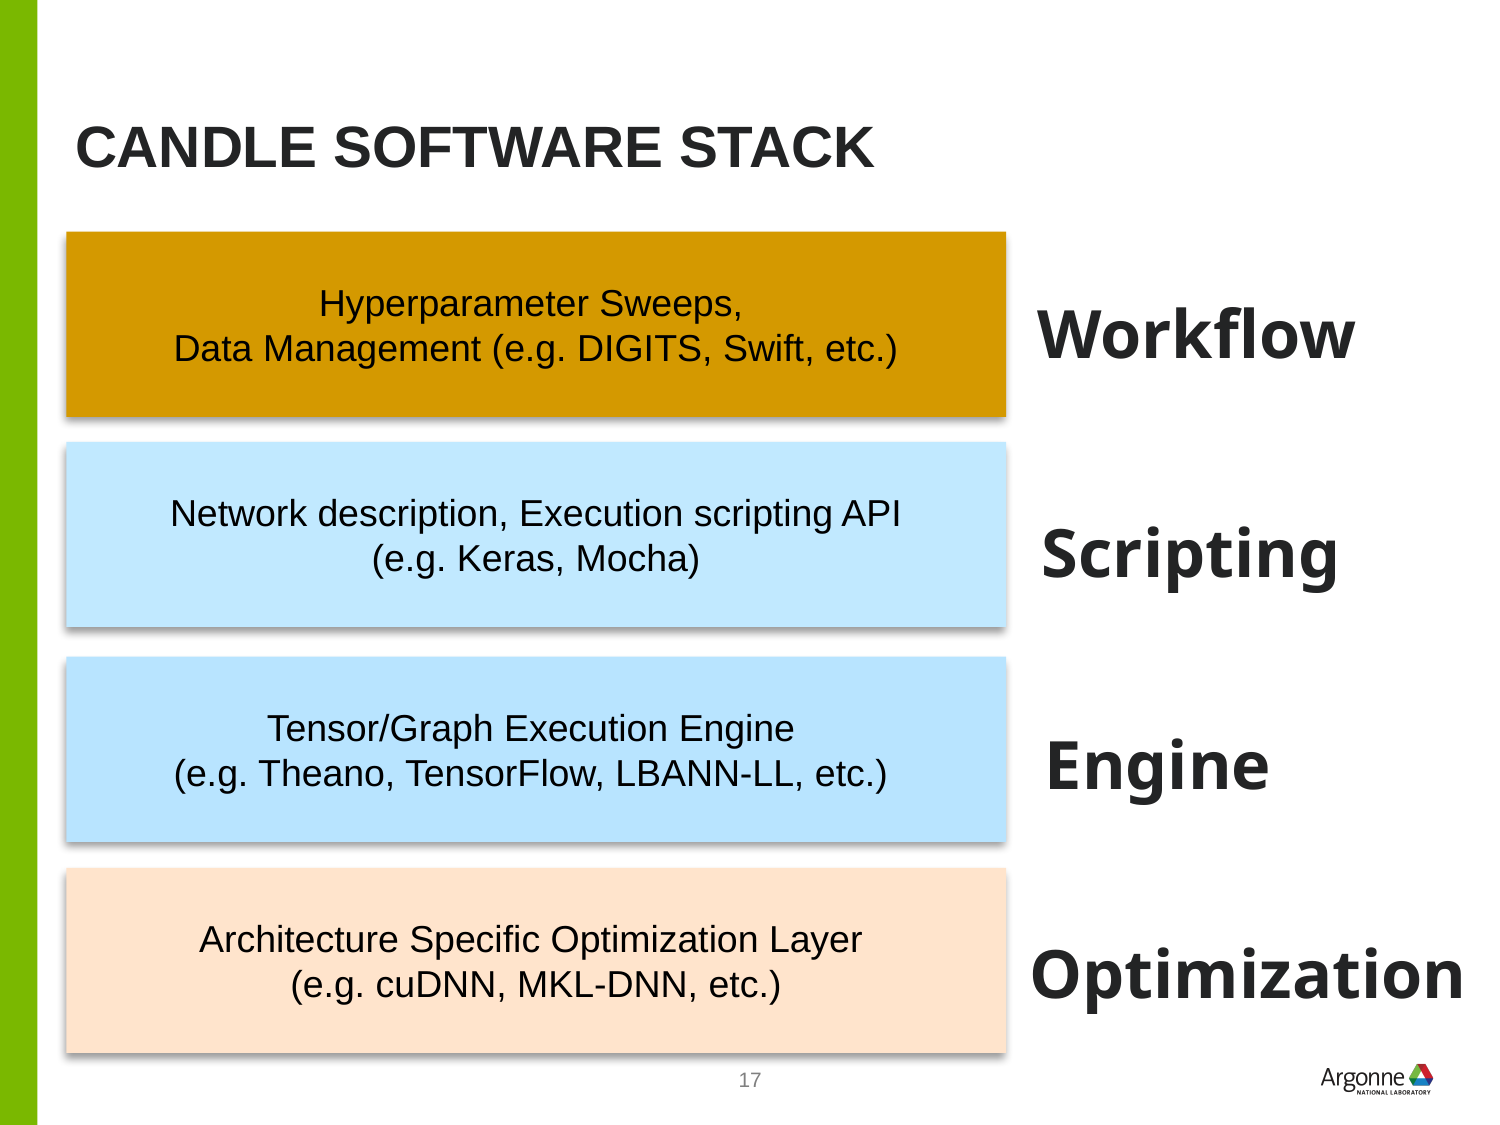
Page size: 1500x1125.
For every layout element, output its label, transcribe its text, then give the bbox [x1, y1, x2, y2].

text_box Scripting [1027, 503, 1356, 599]
slide_number 17 [712, 1067, 788, 1092]
text_box Tensor/Graph Execution Engine (e.g. Theano, TensorFlow, LBANN-LL, etc.) [65, 656, 1007, 843]
text_box Network description, Execution scripting API (e.g. Keras, Mocha) [65, 441, 1007, 628]
text_box Workflow [1022, 284, 1372, 380]
text_box Engine [1029, 715, 1287, 810]
title CANDLE Software Stack [75, 45, 1449, 182]
text_box Optimization [1014, 924, 1482, 1020]
text_box Architecture Specific Optimization Layer (e.g. cuDNN, MKL-DNN, etc.) [65, 867, 1007, 1054]
text_box Hyperparameter Sweeps, Data Management (e.g. DIGITS, Swift, etc.) [65, 231, 1007, 418]
picture [1315, 1055, 1442, 1102]
